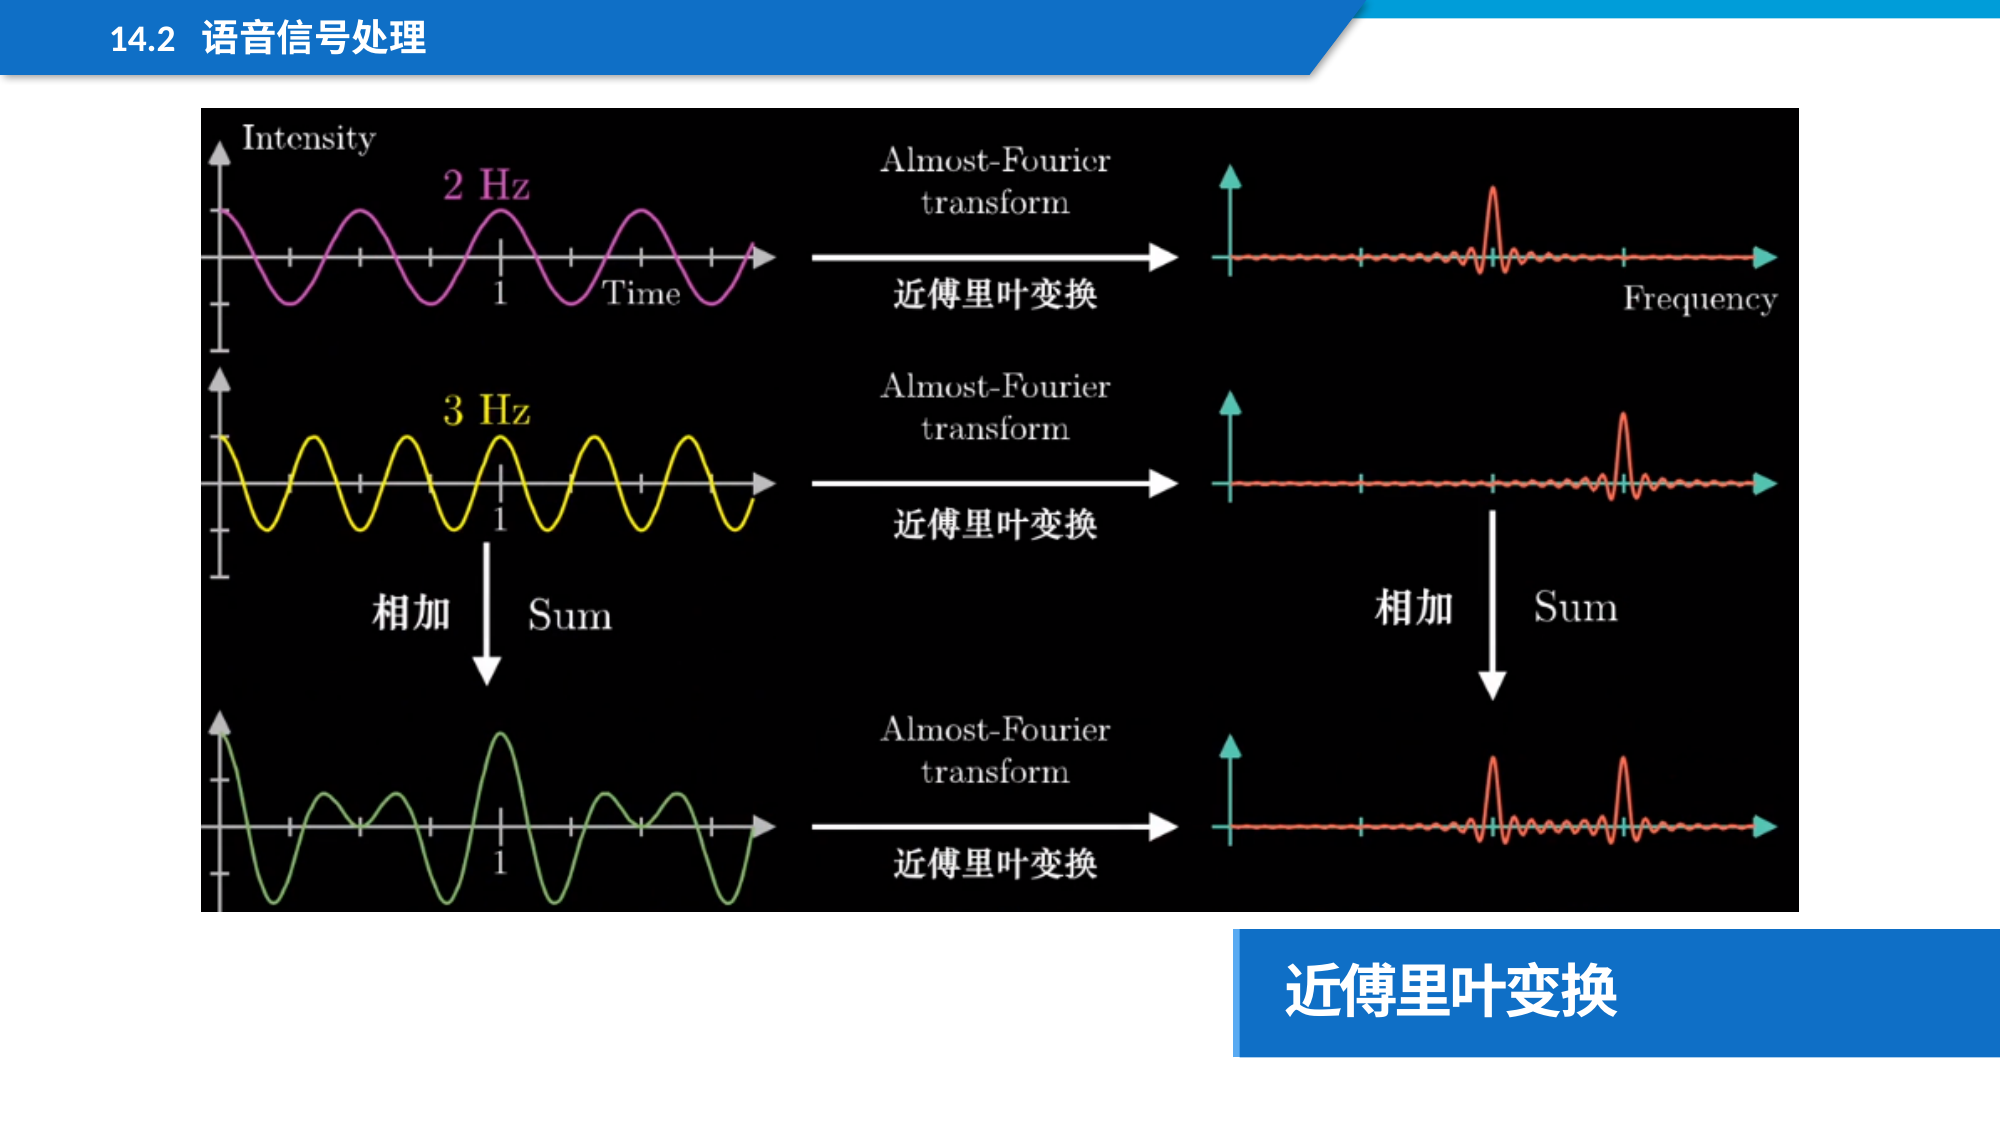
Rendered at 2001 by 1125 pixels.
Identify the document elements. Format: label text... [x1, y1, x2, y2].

list 近傅里叶变换 [1239, 929, 2000, 1058]
picture [201, 108, 1799, 912]
list 14.2 语音信号处理 [93, 11, 1138, 68]
